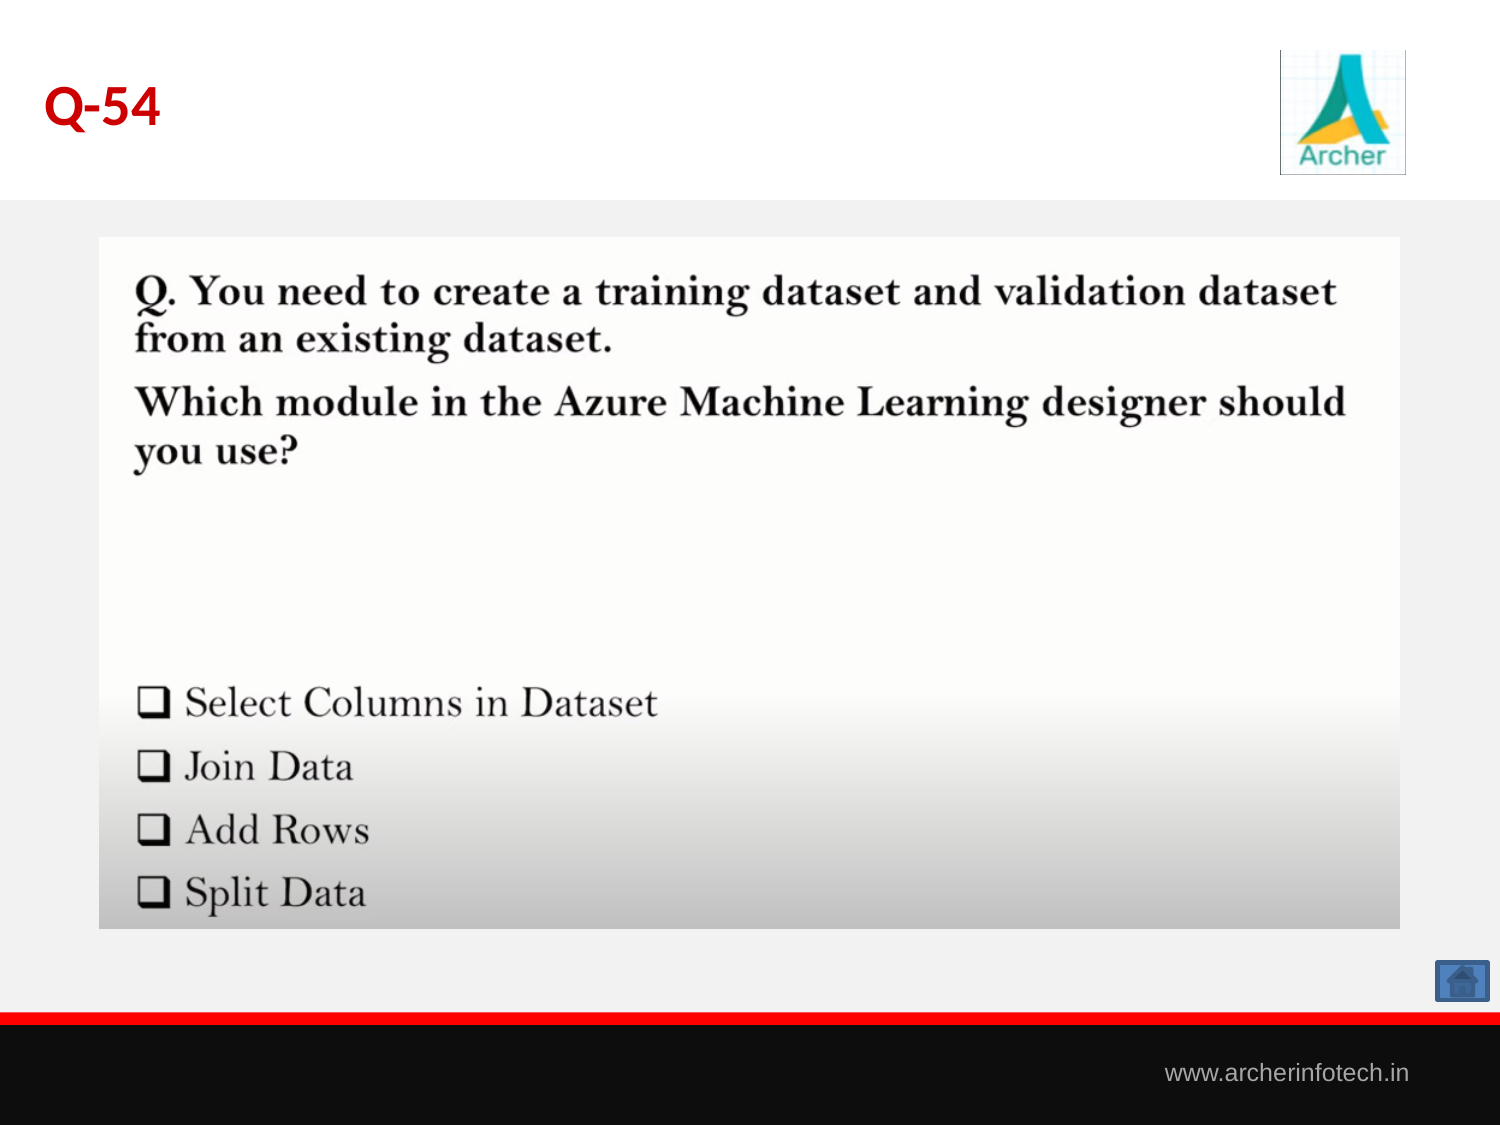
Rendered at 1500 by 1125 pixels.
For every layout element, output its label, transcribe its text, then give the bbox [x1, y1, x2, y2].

text_box [1435, 960, 1490, 1002]
title Q-54 [29, 37, 805, 168]
picture [1280, 50, 1406, 175]
picture [99, 237, 1401, 929]
